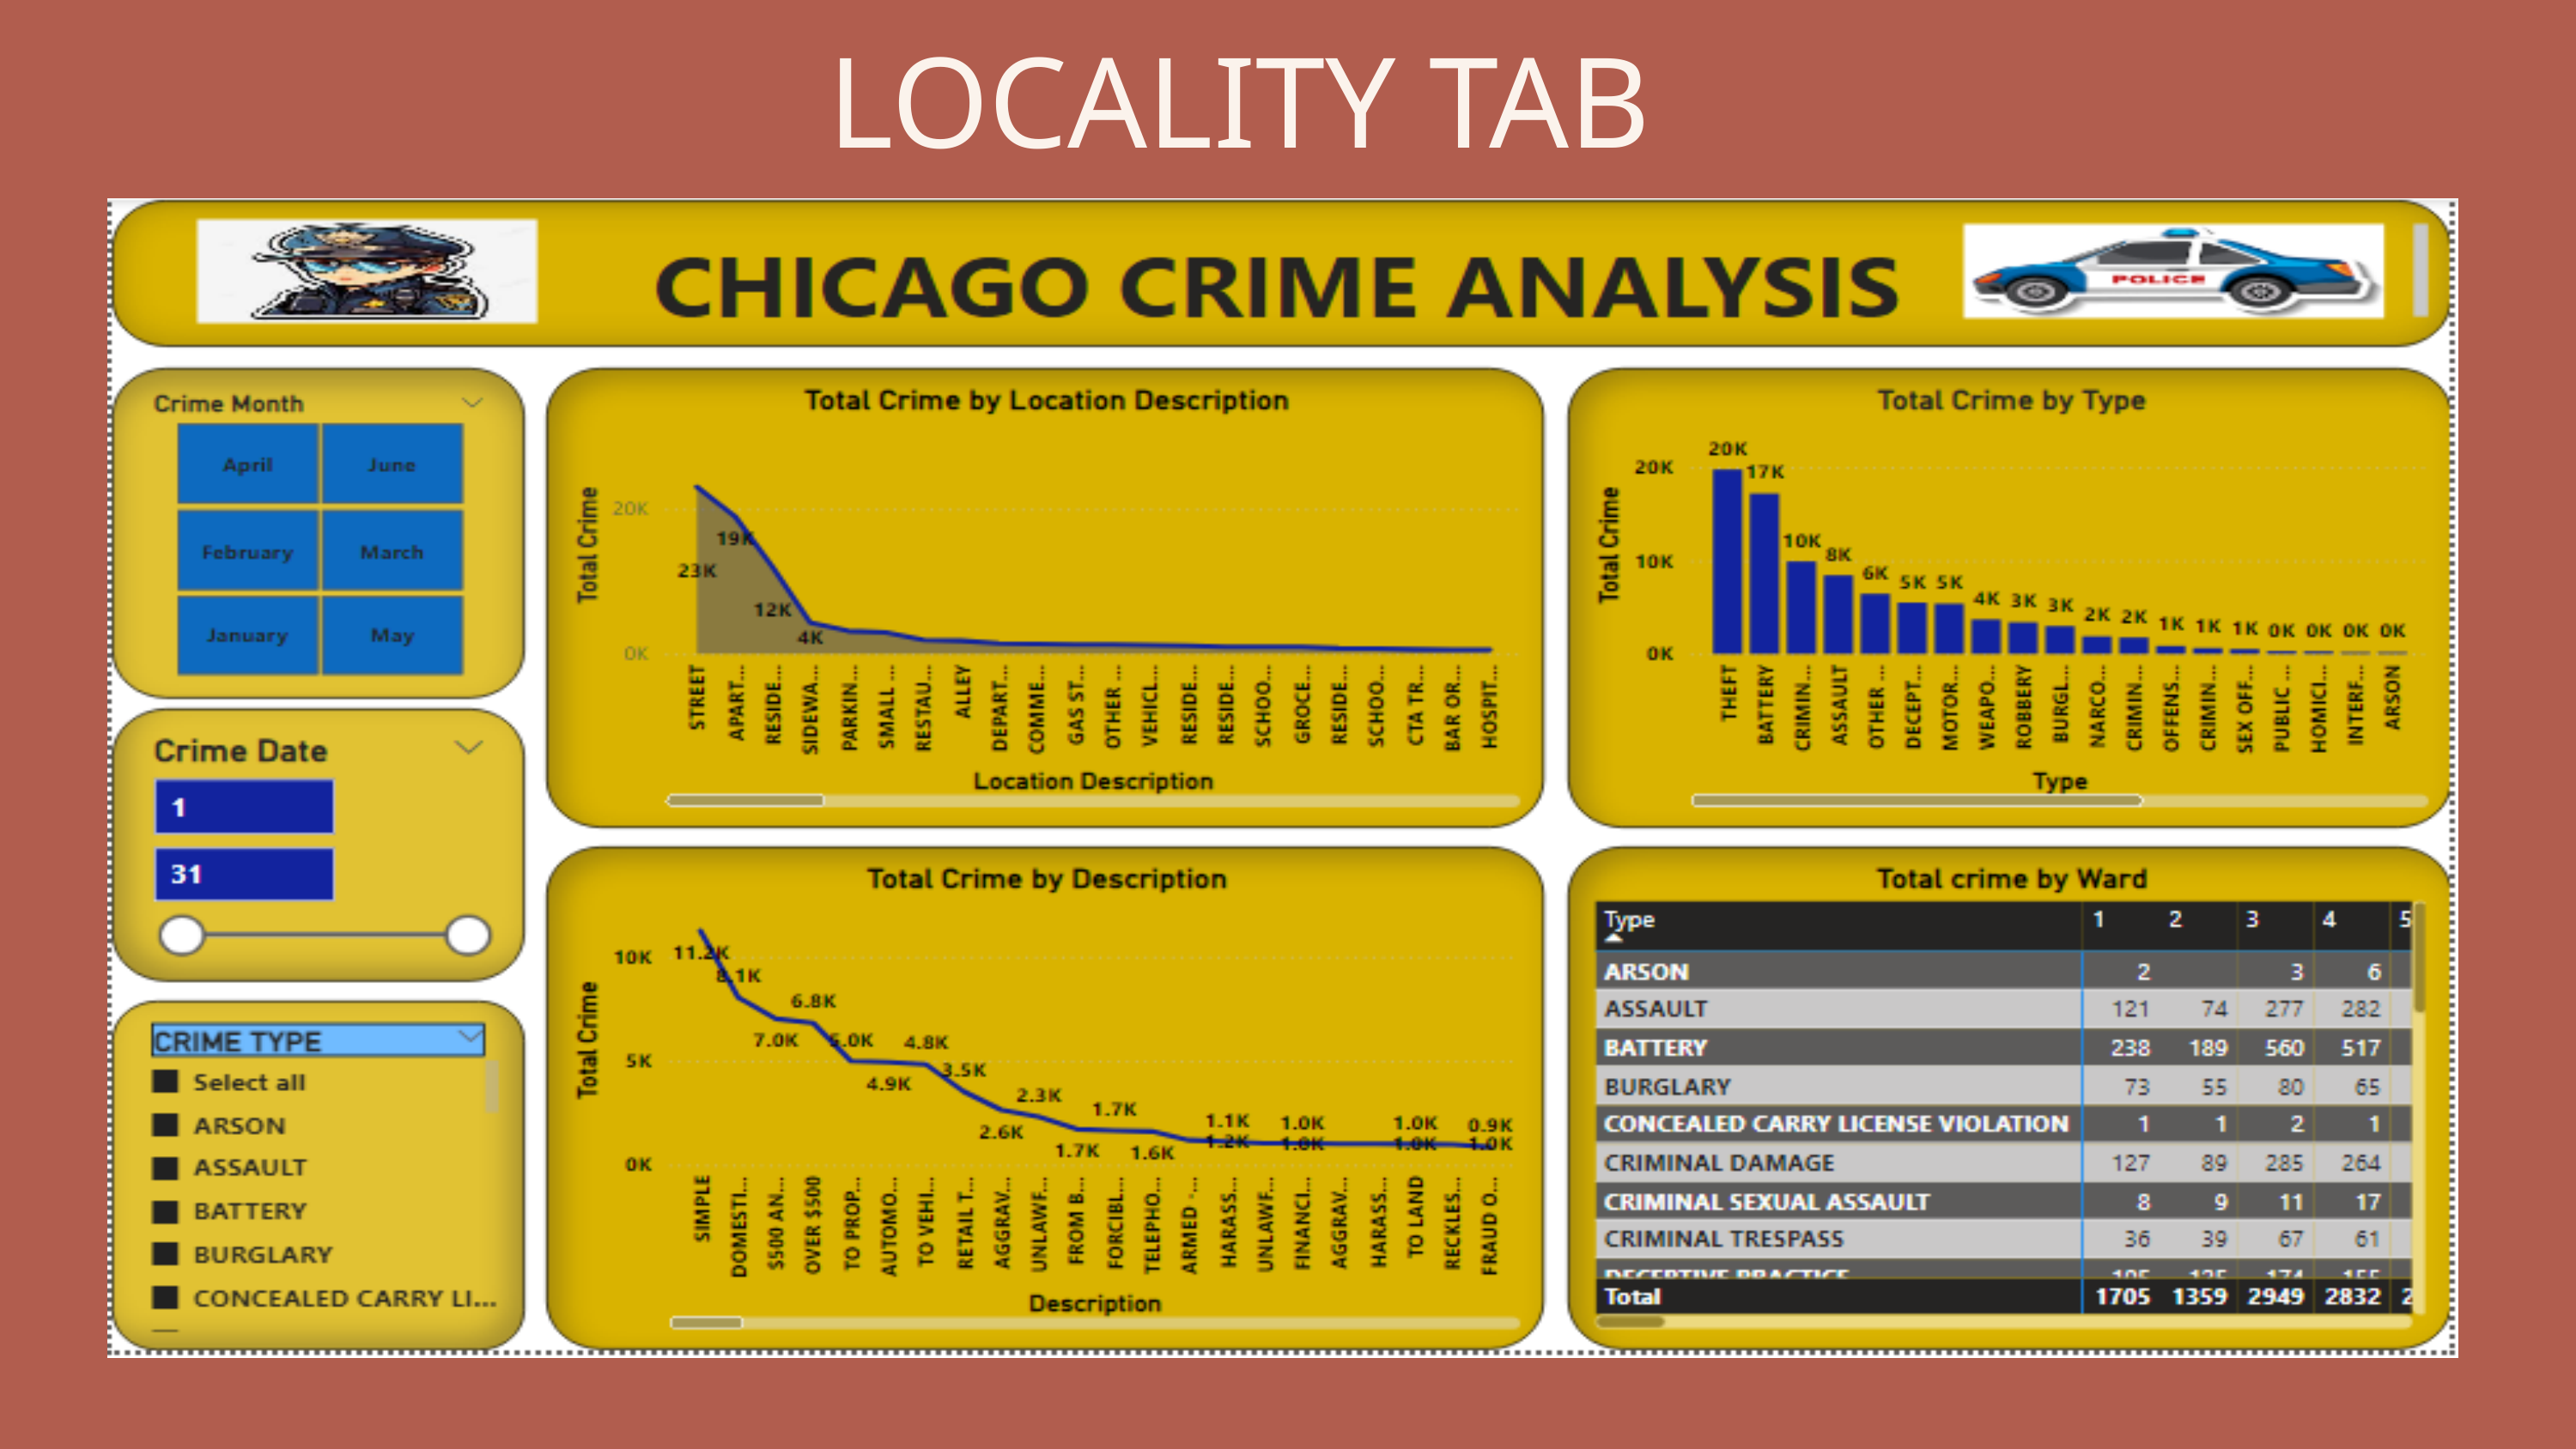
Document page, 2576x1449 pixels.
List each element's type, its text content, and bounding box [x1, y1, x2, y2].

text_box LOCALITY TAB [611, 47, 1868, 173]
picture [106, 197, 2458, 1358]
